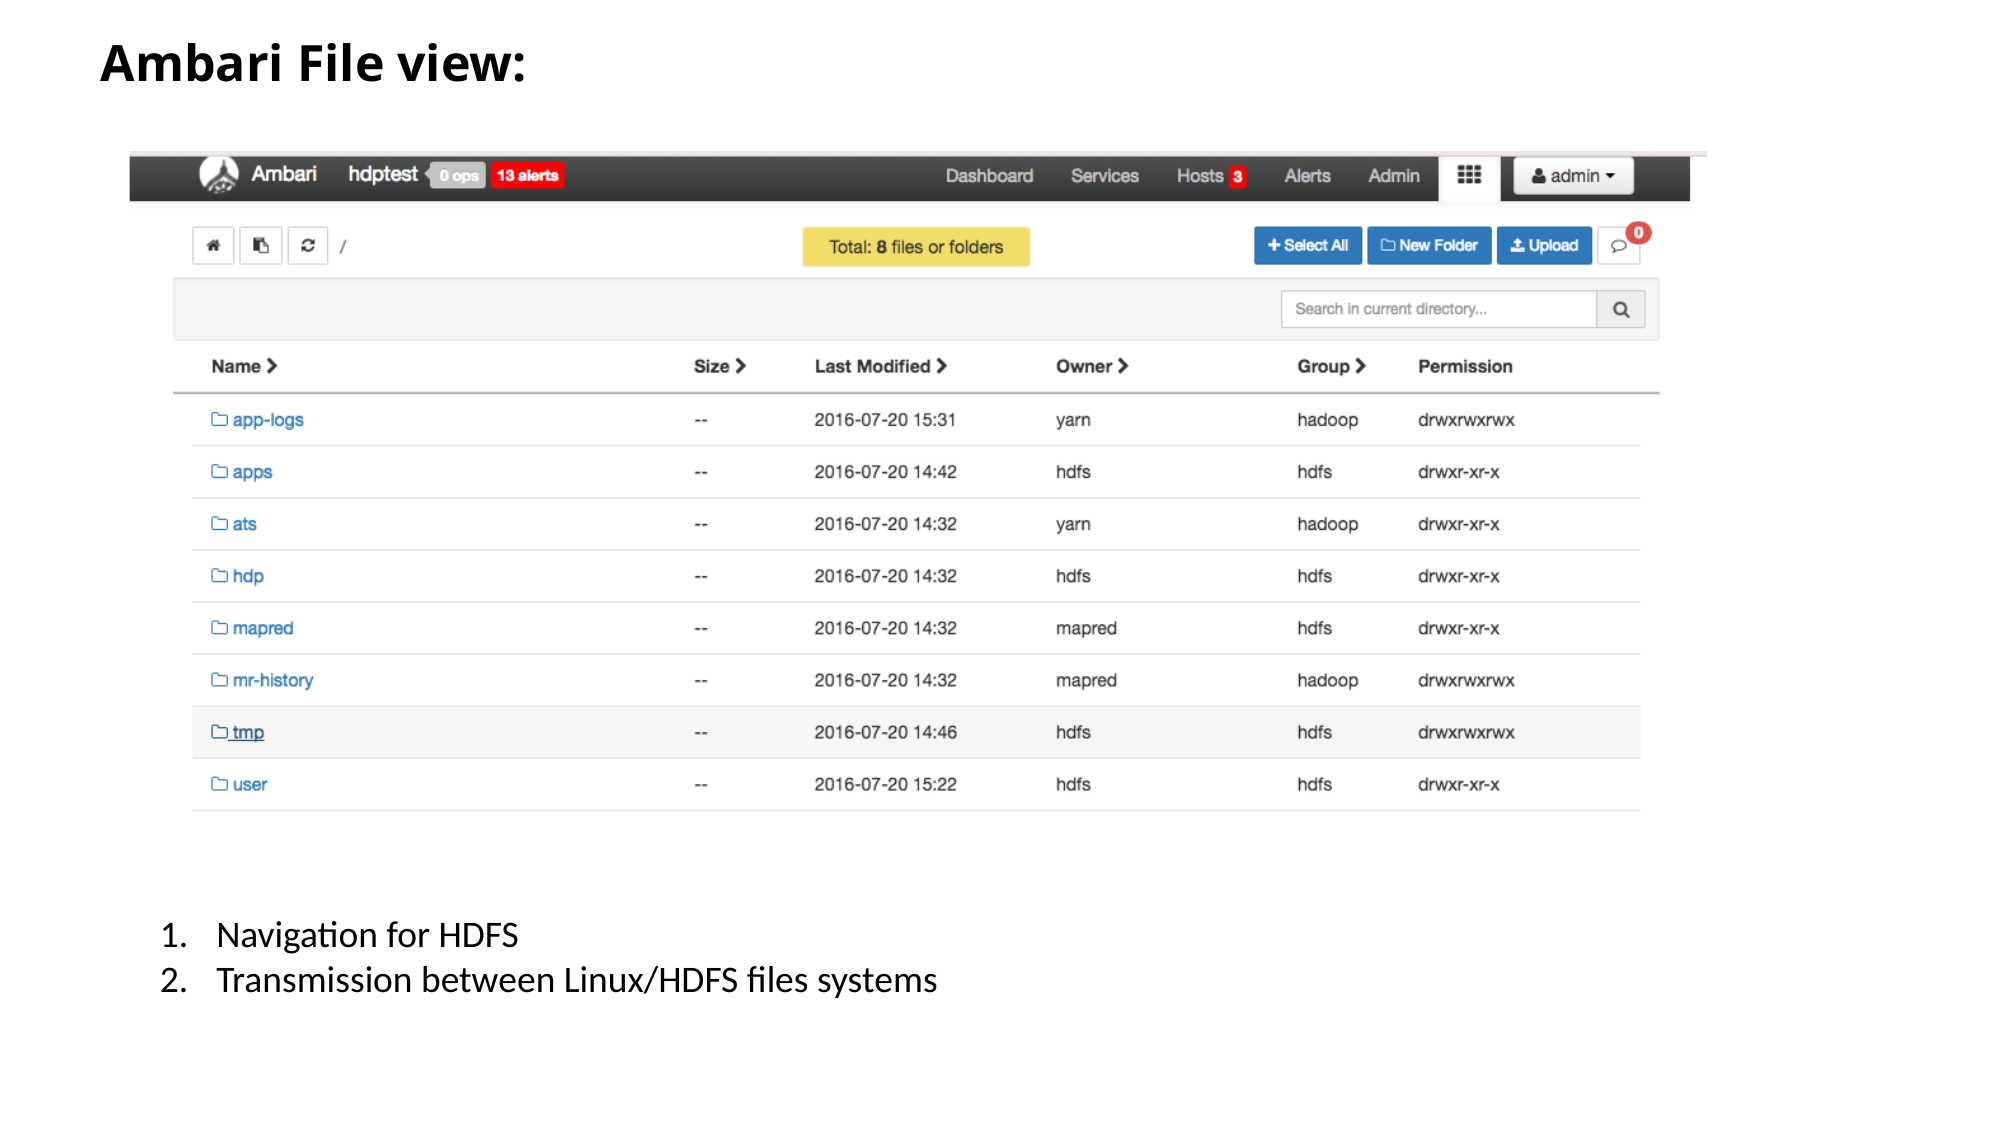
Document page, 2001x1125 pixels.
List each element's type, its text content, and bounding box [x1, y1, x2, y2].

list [129, 151, 1707, 847]
title Ambari File view: [85, 0, 1811, 130]
text_box Navigation for HDFS Transmission between Linux/HDFS files systems [145, 903, 1419, 1008]
